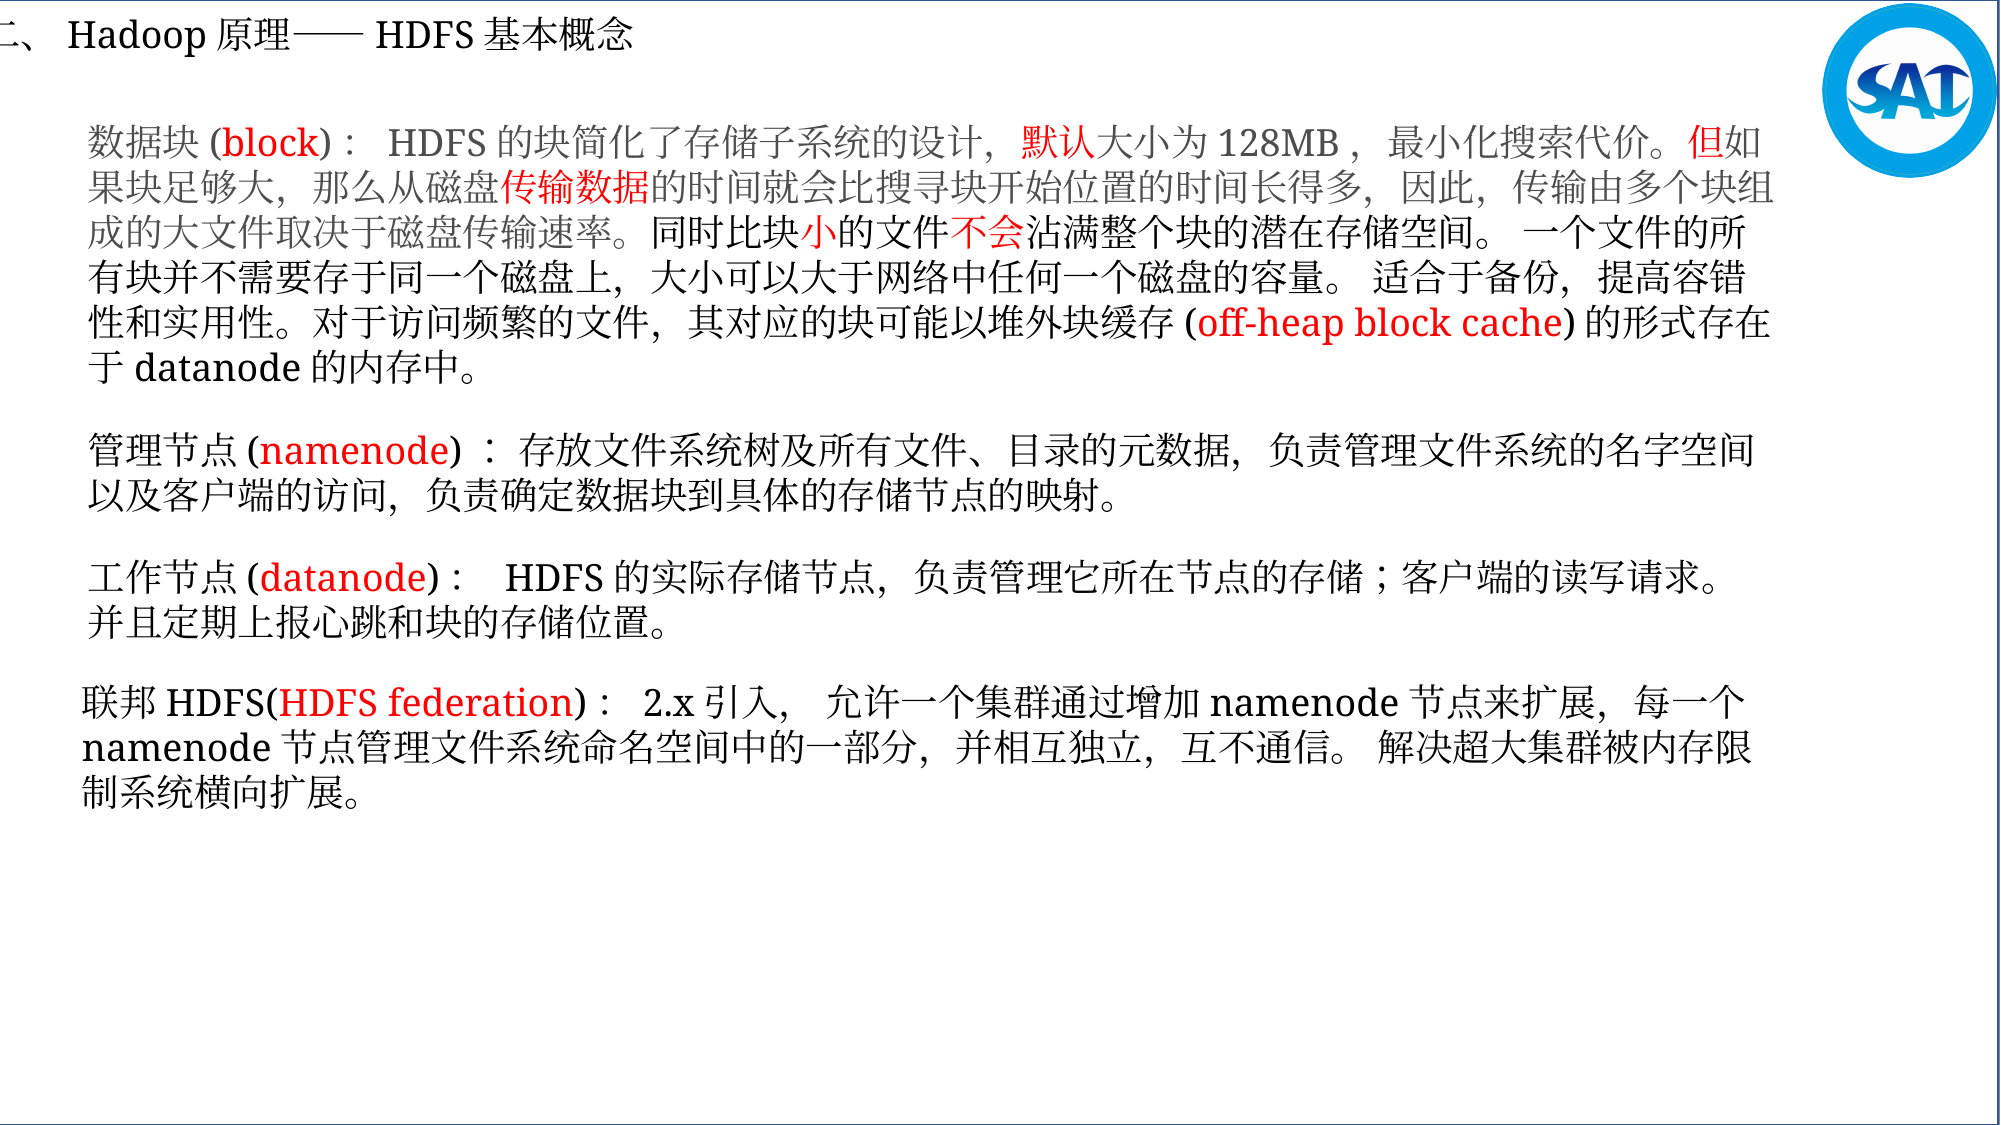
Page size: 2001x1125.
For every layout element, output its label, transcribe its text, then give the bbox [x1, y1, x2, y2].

picture [1924, 105, 1997, 178]
text_box 数据块(block)：HDFS的块简化了存储子系统的设计，默认大小为128MB，最小化搜索代价。但如果块足够大，那么从磁盘传输数据的时间就会比搜寻块开始位置的时间长得多，因此，传输由多个块组成的大文件取决于磁盘传输速率。同时比块小的文件不会沾满整个块的潜在存储空间。 一个文件的所有块并不需要存于同一个磁盘上，大小可以大于网络中任何一个磁盘的容量。 适合于备份，提高容错性和实用性。对于访问频繁的文件，其对应的块可能以堆外块缓存(off-heap block cache)的形式存在于datanode的内存中。 [72, 111, 1792, 396]
text_box 管理节点(namenode)： 存放文件系统树及所有文件、目录的元数据，负责管理文件系统的名字空间以及客户端的访问，负责确定数据块到具体的存储节点的映射。 [72, 419, 1792, 525]
text_box 工作节点(datanode)： HDFS的实际存储节点，负责管理它所在节点的存储；客户端的读写请求。并且定期上报心跳和块的存储位置。 [72, 546, 1780, 652]
picture [1847, 28, 1972, 153]
text_box 二、Hadoop原理——HDFS基本概念 [0, 3, 649, 64]
picture [1822, 103, 1896, 178]
picture [1923, 3, 1997, 76]
picture [1822, 3, 1896, 78]
text_box 联邦HDFS(HDFS federation)：2.x引入， 允许一个集群通过增加namenode节点来扩展，每一个namenode节点管理文件系统命名空间中的一部分，并相互独立，互不通信。 解决超大集群被内存限制系统横向扩展。 [67, 671, 1786, 821]
